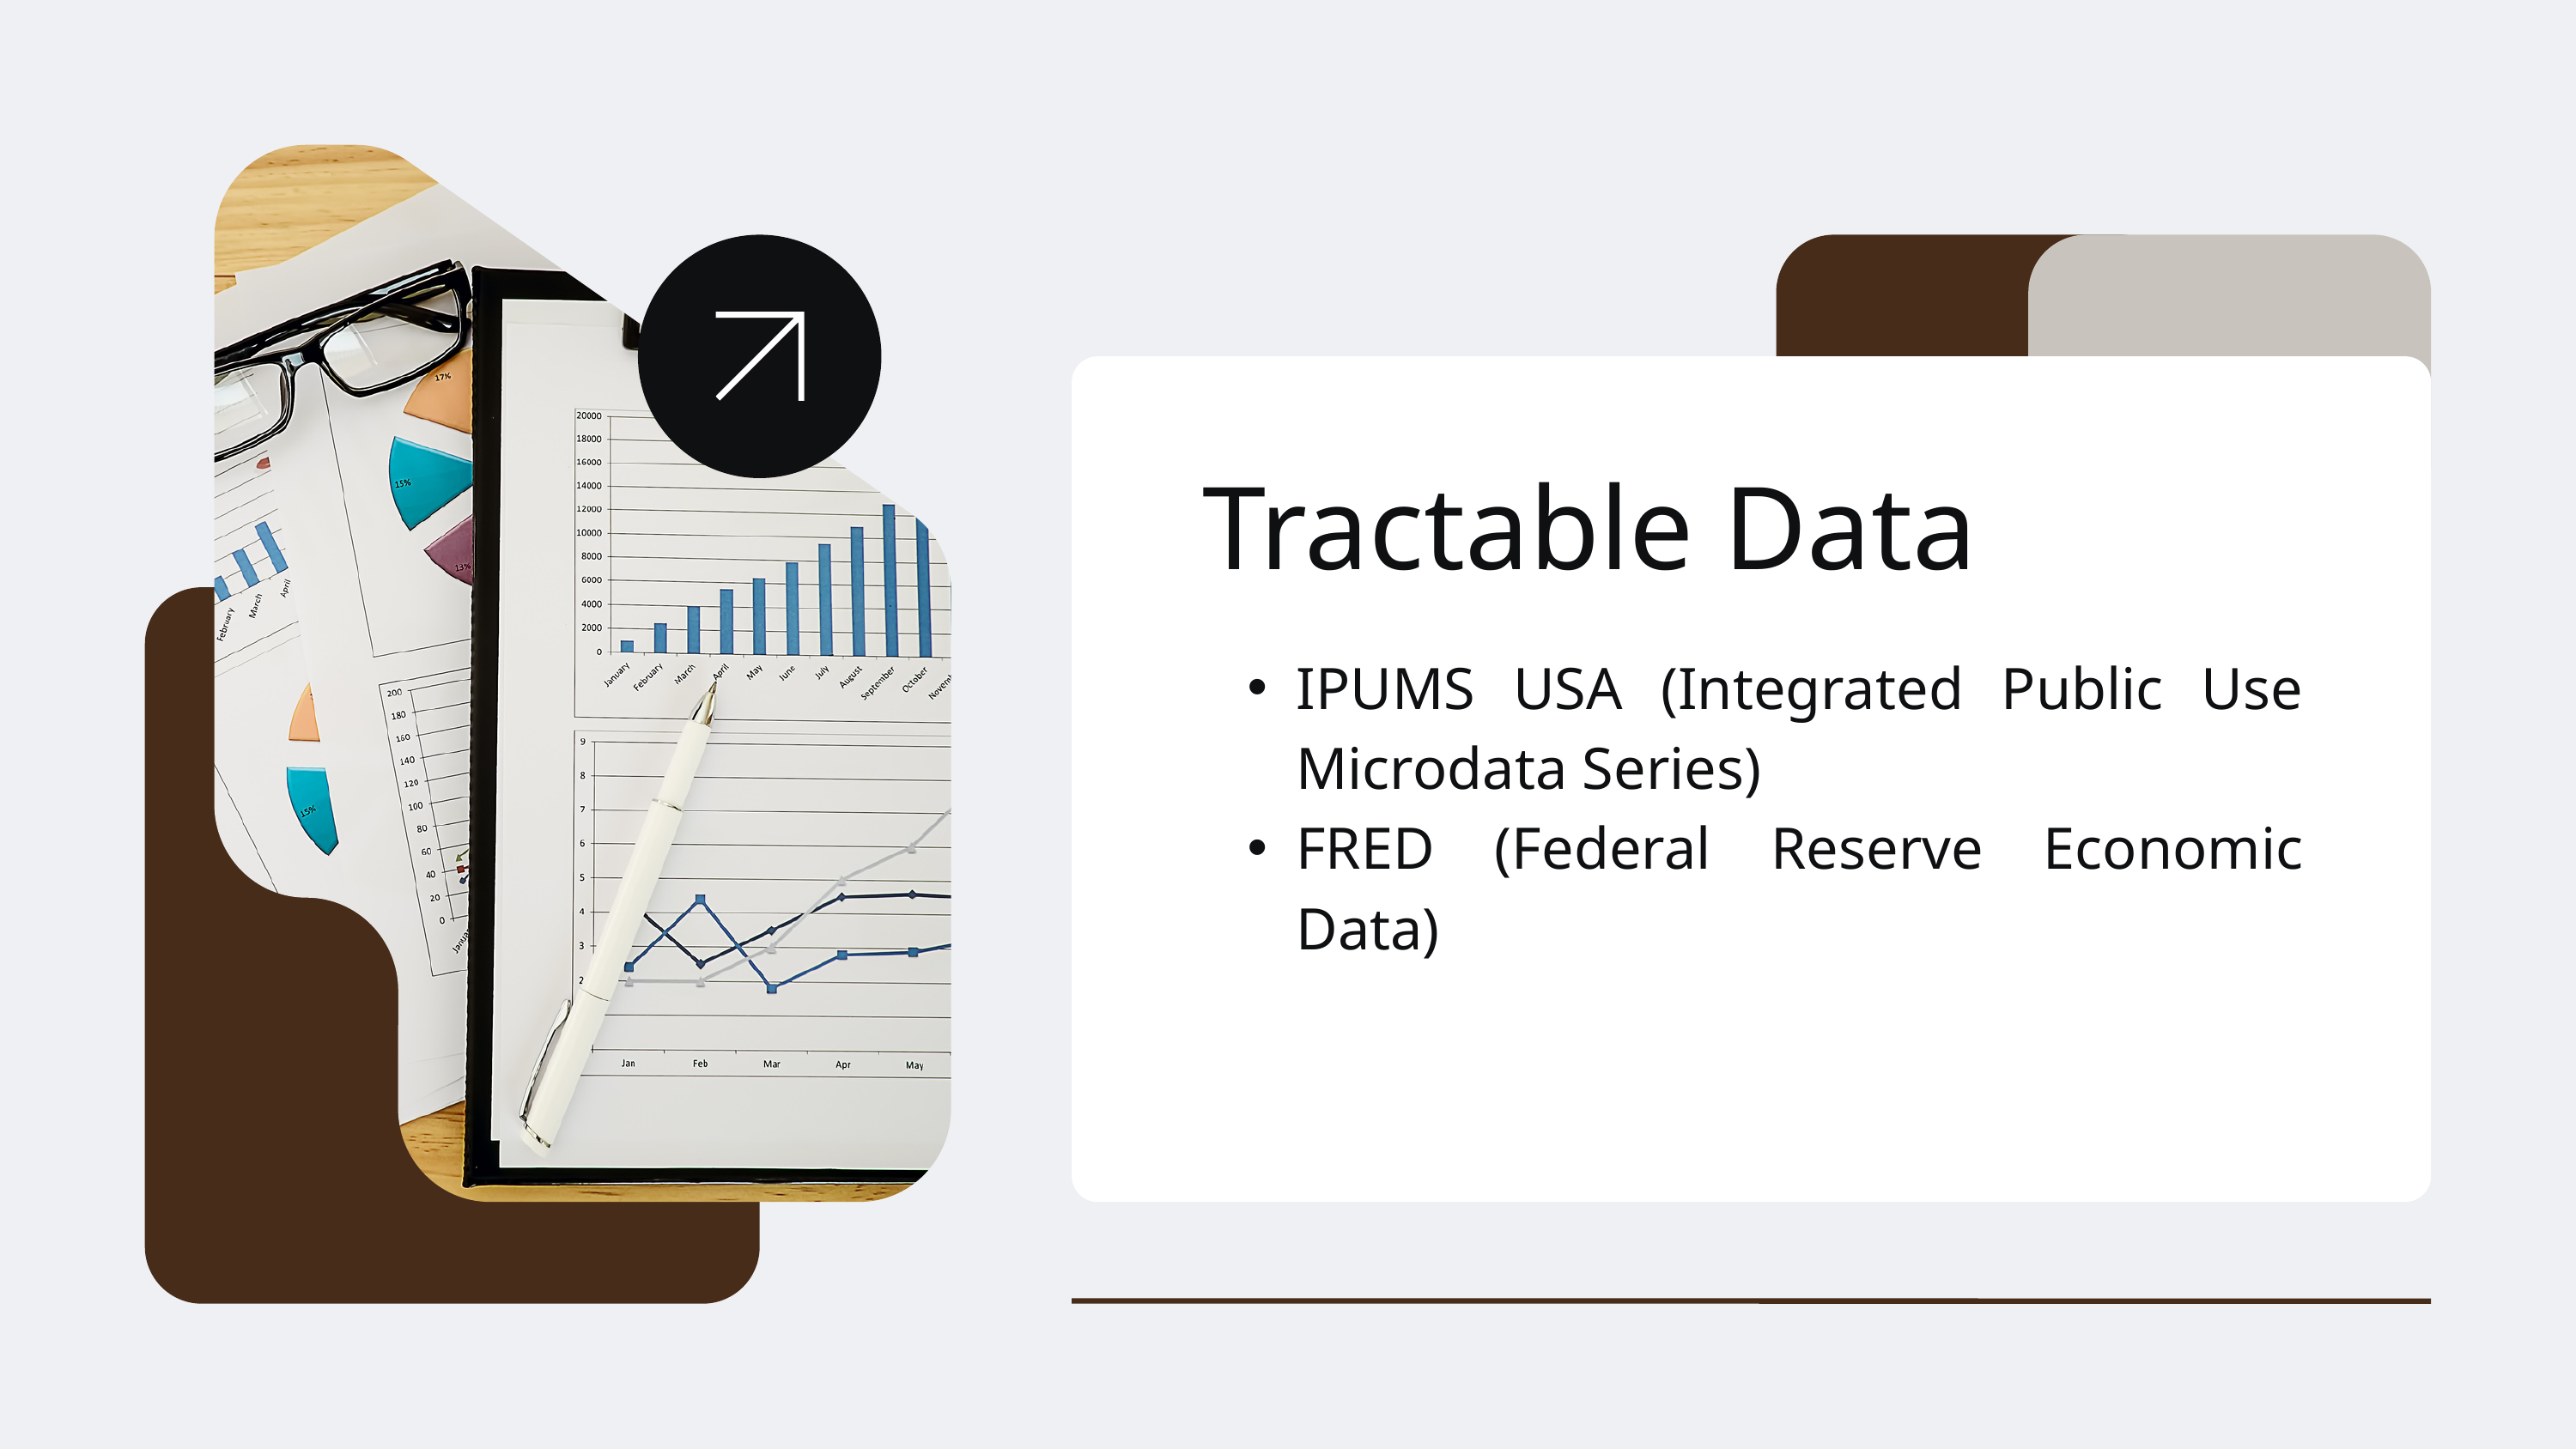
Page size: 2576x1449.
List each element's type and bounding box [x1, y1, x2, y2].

text_box [214, 144, 952, 1203]
text_box [2027, 234, 2432, 355]
text_box [1776, 234, 2026, 355]
text_box [144, 586, 760, 1304]
text_box [1071, 355, 2432, 1203]
text_box [637, 234, 882, 479]
